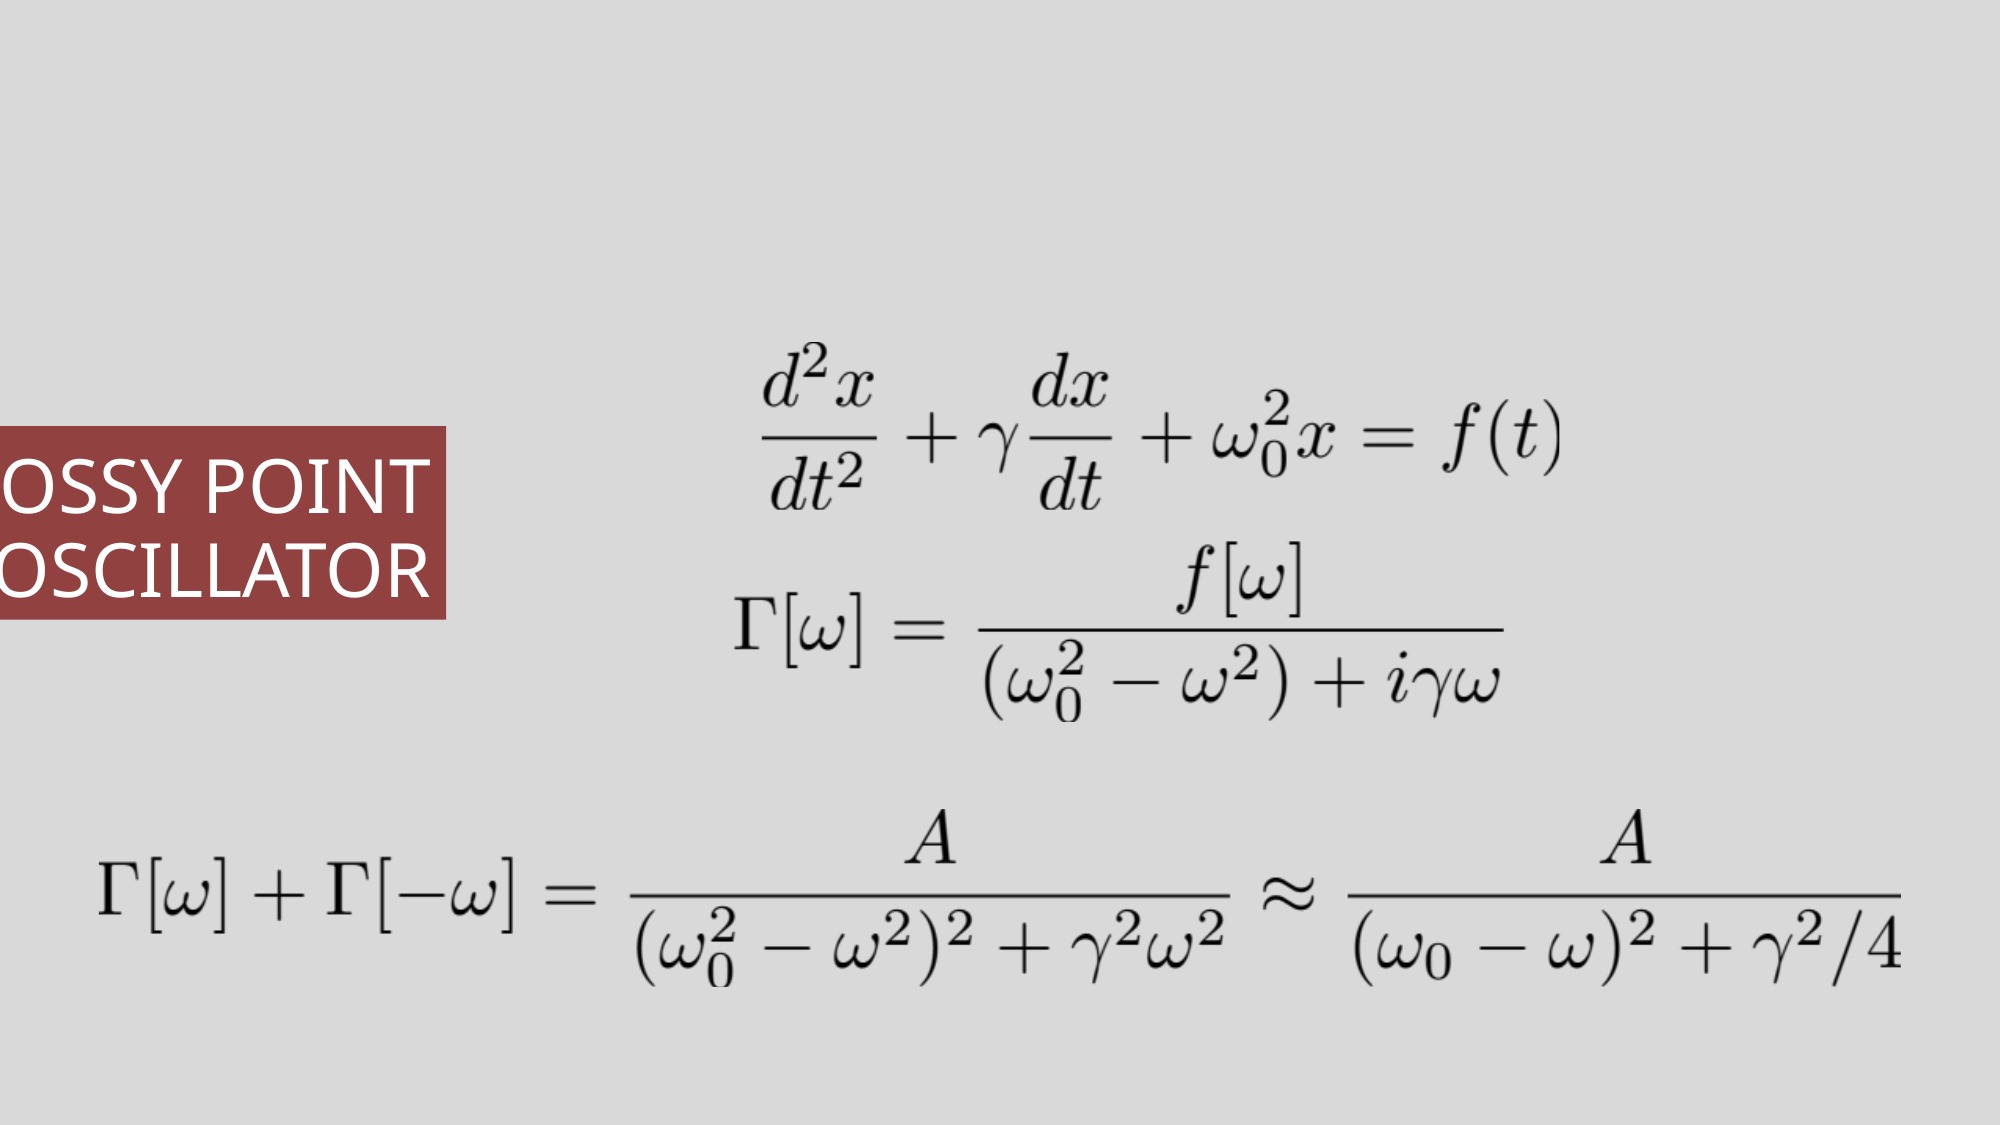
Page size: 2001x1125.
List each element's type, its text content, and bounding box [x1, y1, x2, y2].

picture [733, 540, 1505, 722]
picture [761, 342, 1560, 510]
title Lossy Point Oscillator [0, 426, 447, 620]
picture [98, 809, 1902, 987]
